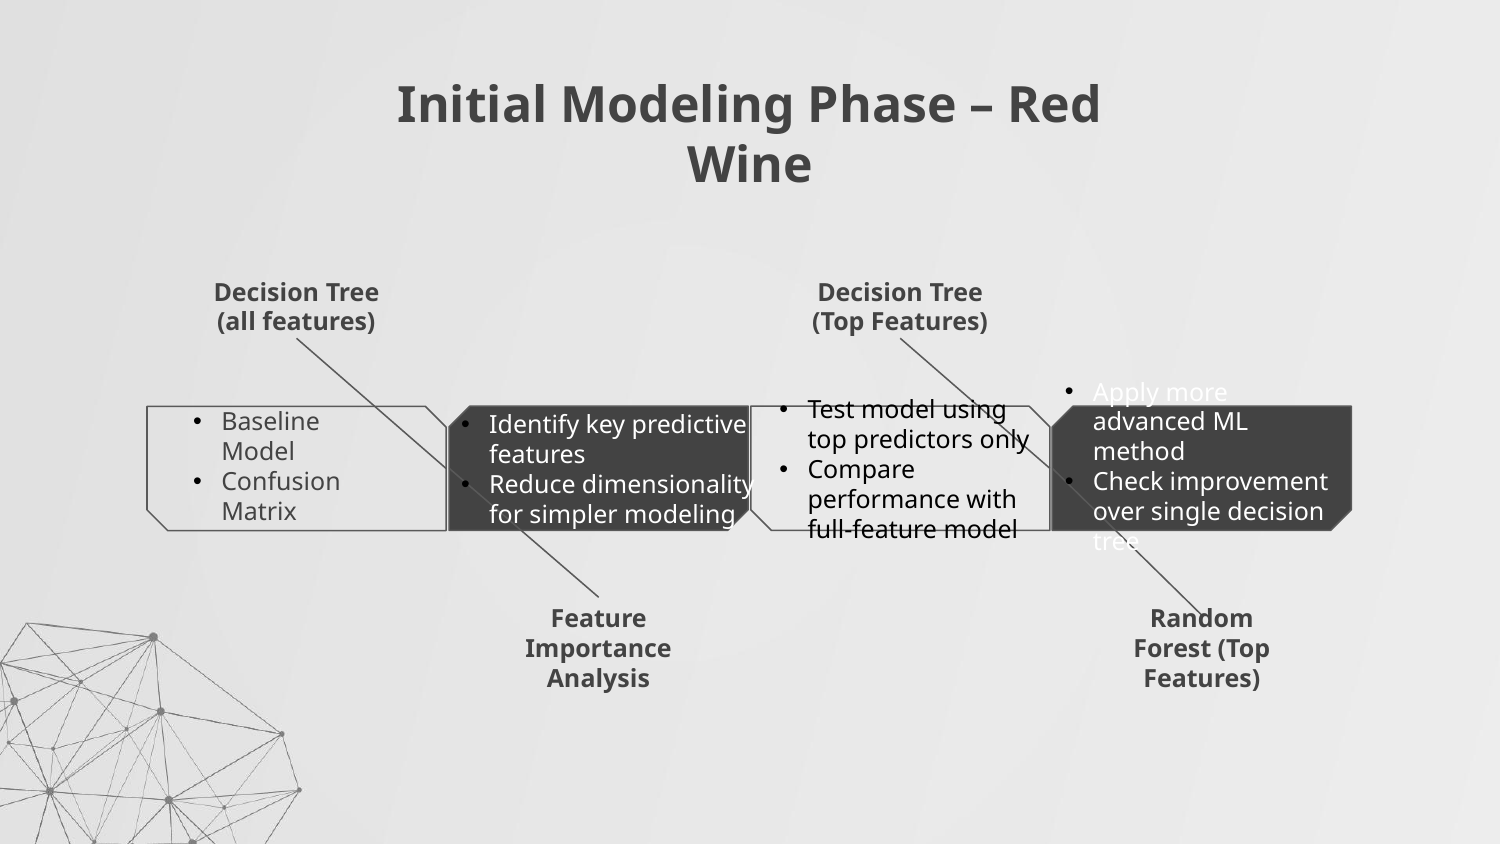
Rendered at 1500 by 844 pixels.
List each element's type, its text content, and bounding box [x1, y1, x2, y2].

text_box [146, 338, 447, 531]
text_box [750, 338, 1051, 531]
text_box Feature Importance Analysis [494, 607, 704, 698]
text_box Random Forest (Top Features) [1097, 624, 1307, 680]
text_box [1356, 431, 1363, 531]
title Initial Modeling Phase – Red Wine [322, 57, 1178, 214]
text_box Decision Tree (Top Features) [795, 273, 1005, 336]
text_box Decision Tree (all features) [191, 273, 401, 336]
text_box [1052, 405, 1352, 616]
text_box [448, 405, 749, 598]
picture [0, 0, 1500, 844]
